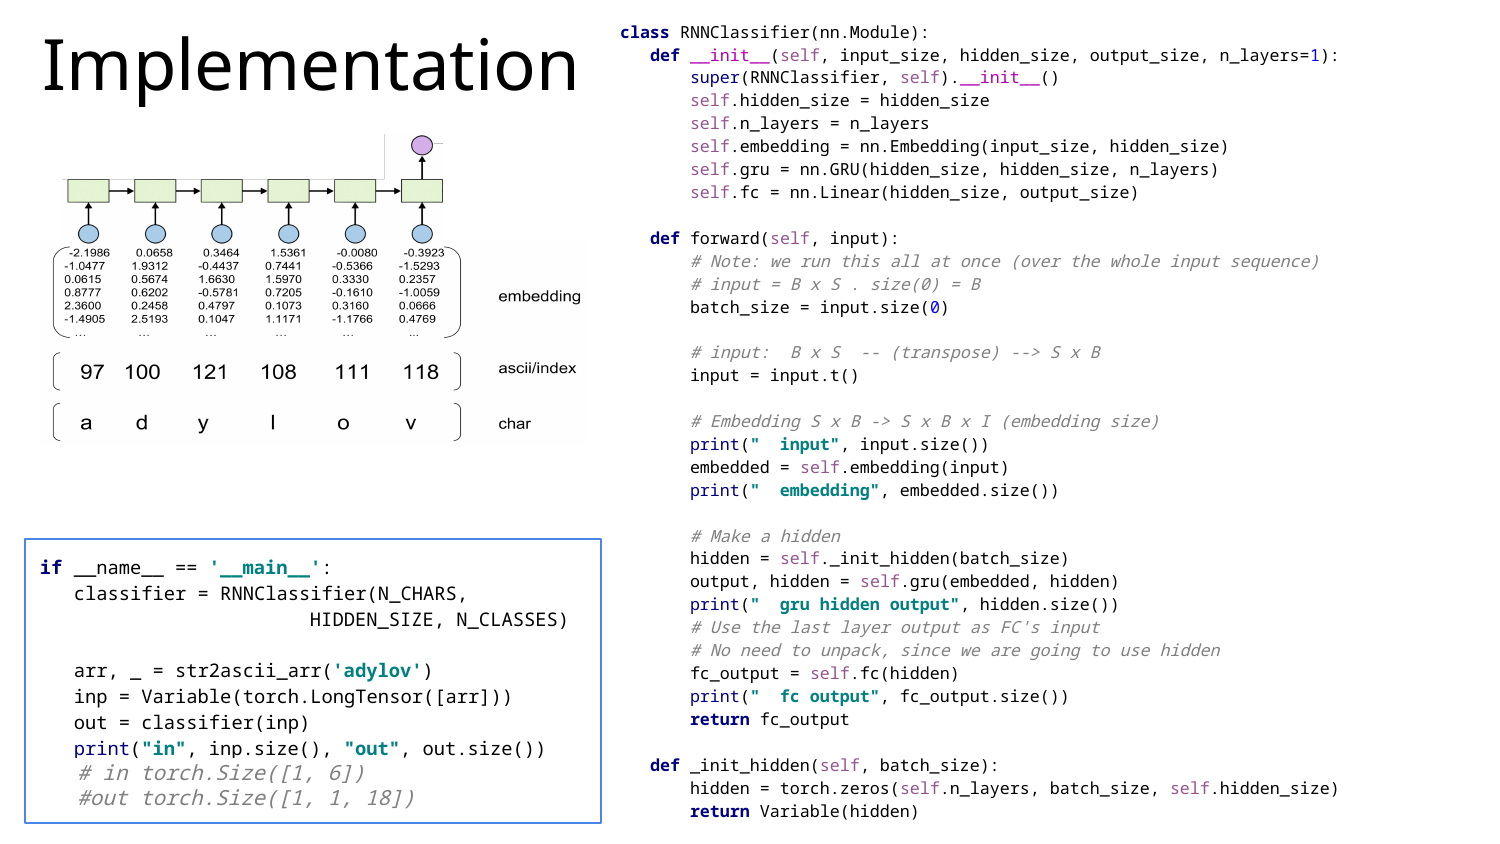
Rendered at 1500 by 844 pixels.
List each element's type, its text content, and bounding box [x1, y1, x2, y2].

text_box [40, 134, 586, 446]
text_box class RNNClassifier(nn.Module): def __init__(self, input_size, hidden_size, output_size, n_layers=1): super(RNNClassifier, self).__init__() self.hidden_size = hidden_size self.n_layers = n_layers self.embedding = nn.Embedding(input_size, hidden_size) self.gru = nn.GRU(hidden_size, hidden_size, n_layers) self.fc = nn.Linear(hidden_size, output_size) def forward(self, input): # Note: we run this all at once (over the whole input sequence) # input = B x S . size(0) = B batch_size = input.size(0) # input: B x S -- (transpose) --> S x B input = input.t() # Embedding S x B -> S x B x I (embedding size) print(" input", input.size()) embedded = self.embedding(input) print(" embedding", embedded.size()) # Make a hidden hidden = self._init_hidden(batch_size) output, hidden = self.gru(embedded, hidden) print(" gru hidden output", hidden.size()) # Use the last layer output as FC's input # No need to unpack, since we are going to use hidden fc_output = self.fc(hidden) print(" fc output", fc_output.size()) return fc_output def _init_hidden(self, batch_size): hidden = torch.zeros(self.n_layers, batch_size, self.hidden_size) return Variable(hidden) [498, 0, 1492, 839]
text_box if __name__ == '__main__': classifier = RNNClassifier(N_CHARS, HIDDEN_SIZE, N_CLASSES) arr, _ = str2ascii_arr('adylov') inp = Variable(torch.LongTensor([arr])) out = classifier(inp) print("in", inp.size(), "out", out.size()) # in torch.Size([1, 6]) #out torch.Size([1, 1, 18]) [24, 538, 602, 823]
title Implementation [1, 0, 498, 124]
